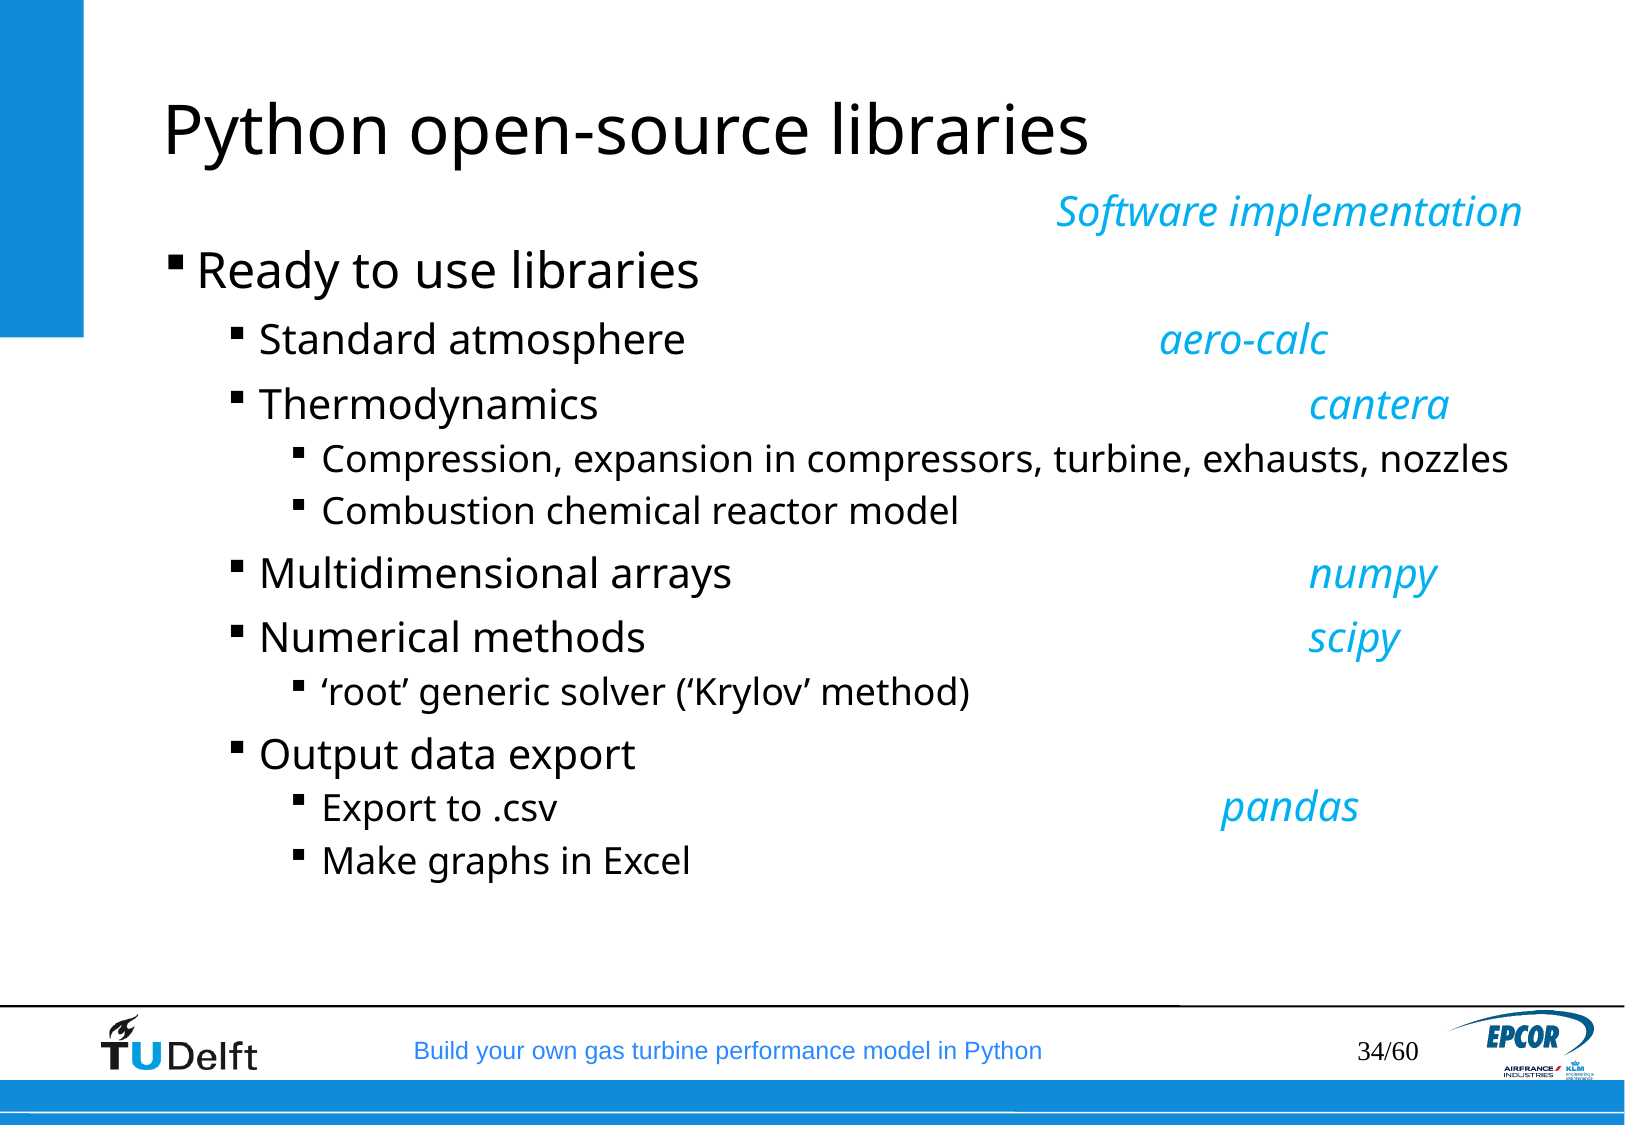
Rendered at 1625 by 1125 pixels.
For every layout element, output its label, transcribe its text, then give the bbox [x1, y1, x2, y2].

picture [1447, 1010, 1594, 1080]
list Ready to use libraries Standard atmosphere aero-calc Thermodynamics cantera Compression, expansion in compressors, turbine, exhausts, nozzles Combustion chemical reactor model Multidimensional arrays numpy Numerical methods scipy ‘root’ generic solver (‘Krylov’ method) Output data export Export to .csv pandas Make graphs in Excel [164, 238, 1524, 875]
list Software implementation [900, 179, 1524, 238]
picture [1561, 1010, 1594, 1023]
picture [101, 1014, 260, 1072]
title Python open-source libraries [162, 75, 1524, 179]
